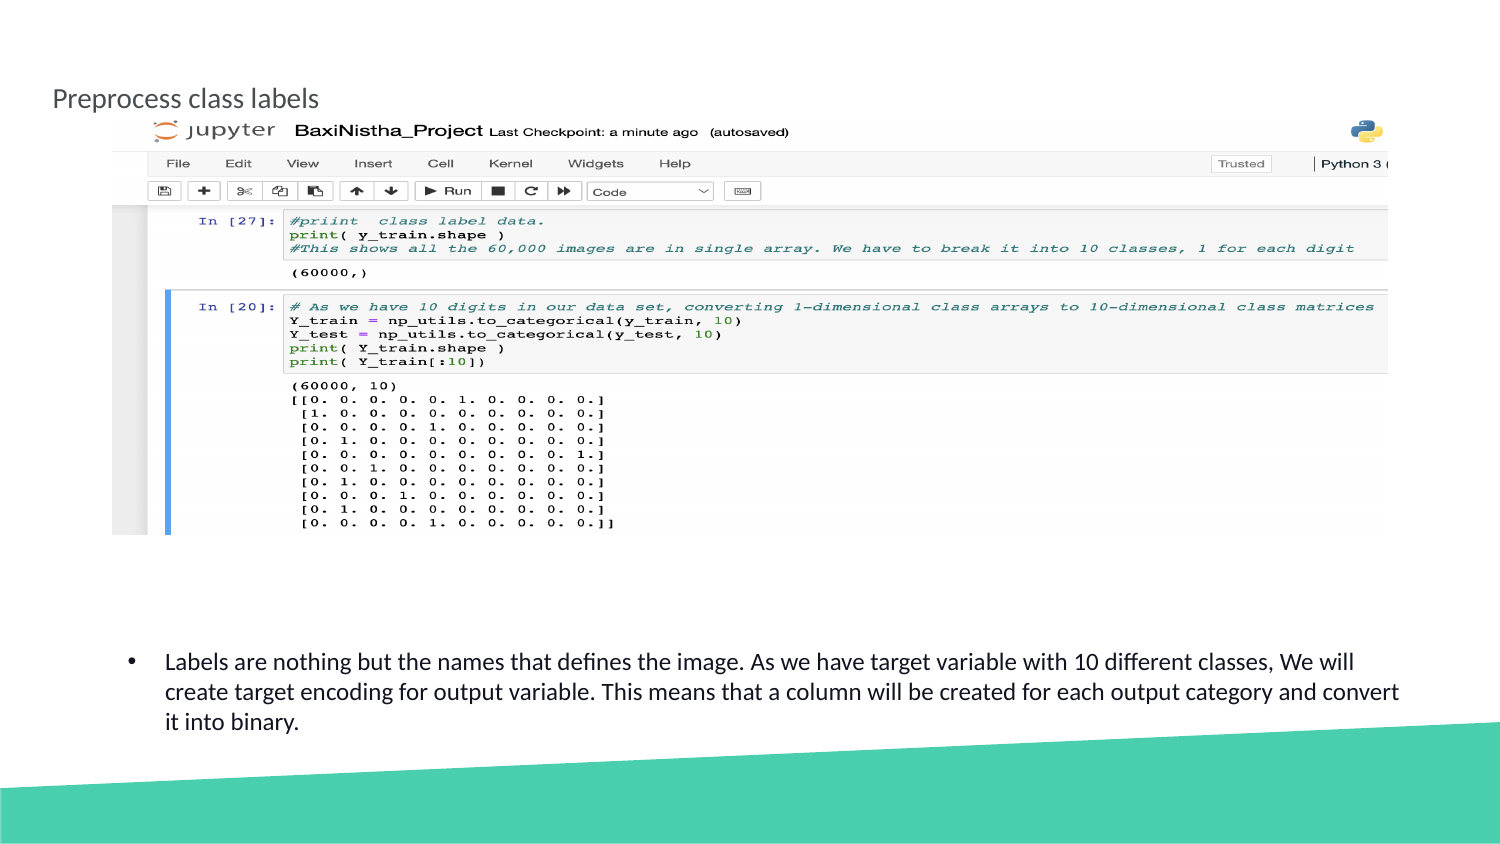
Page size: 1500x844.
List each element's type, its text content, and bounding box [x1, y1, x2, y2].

picture [0, 0, 1500, 788]
list Preprocess class labels Labels are nothing but the names that defines the image. As we have target variable with 10 different classes, We will create target encoding for output variable. This means that a column will be created for each output category and convert it into binary. [37, 71, 1436, 672]
